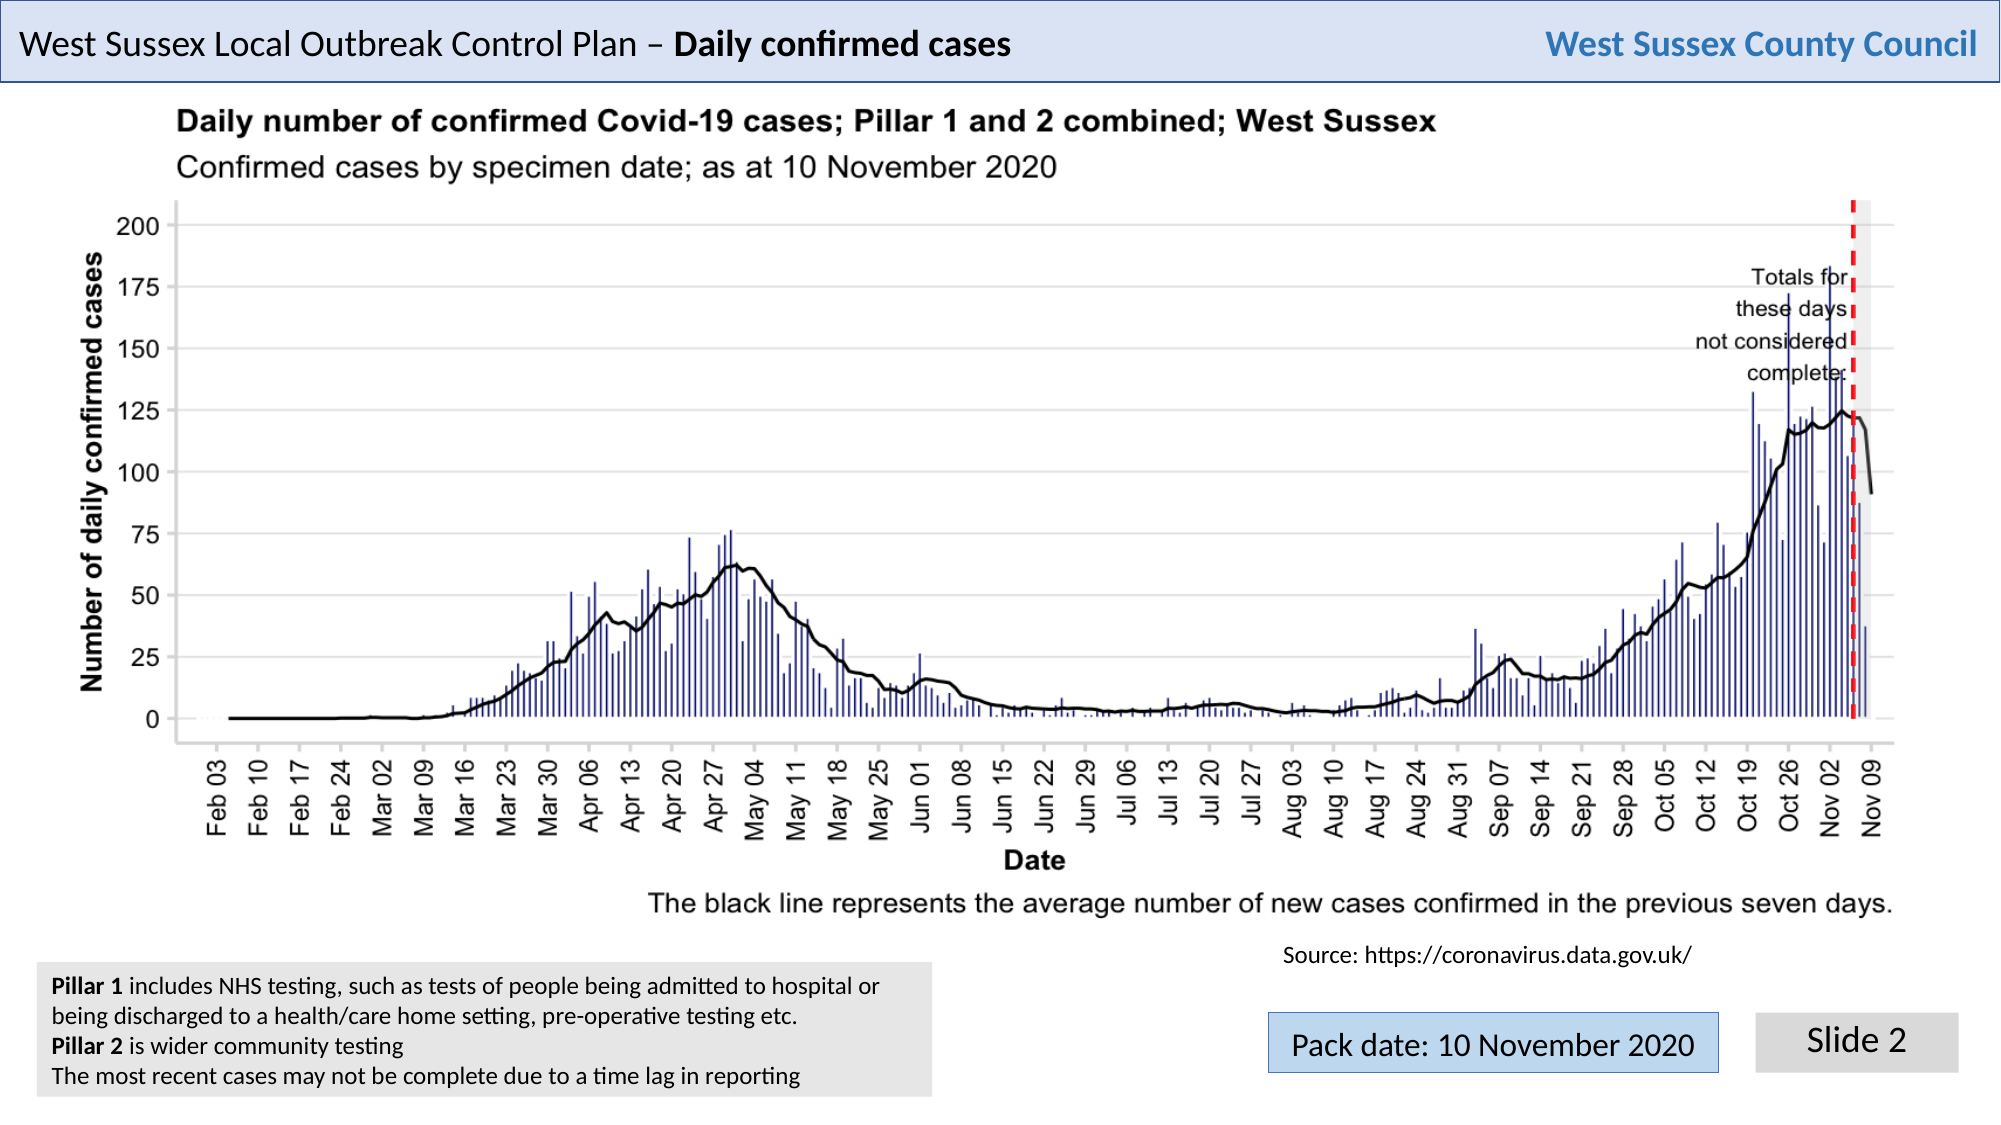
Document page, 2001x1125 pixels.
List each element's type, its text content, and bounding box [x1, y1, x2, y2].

list Slide 2 [1755, 1012, 1959, 1073]
list Source: https://coronavirus.data.gov.uk/ [1268, 935, 1912, 995]
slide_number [1268, 1012, 1719, 1073]
picture [63, 91, 1912, 935]
